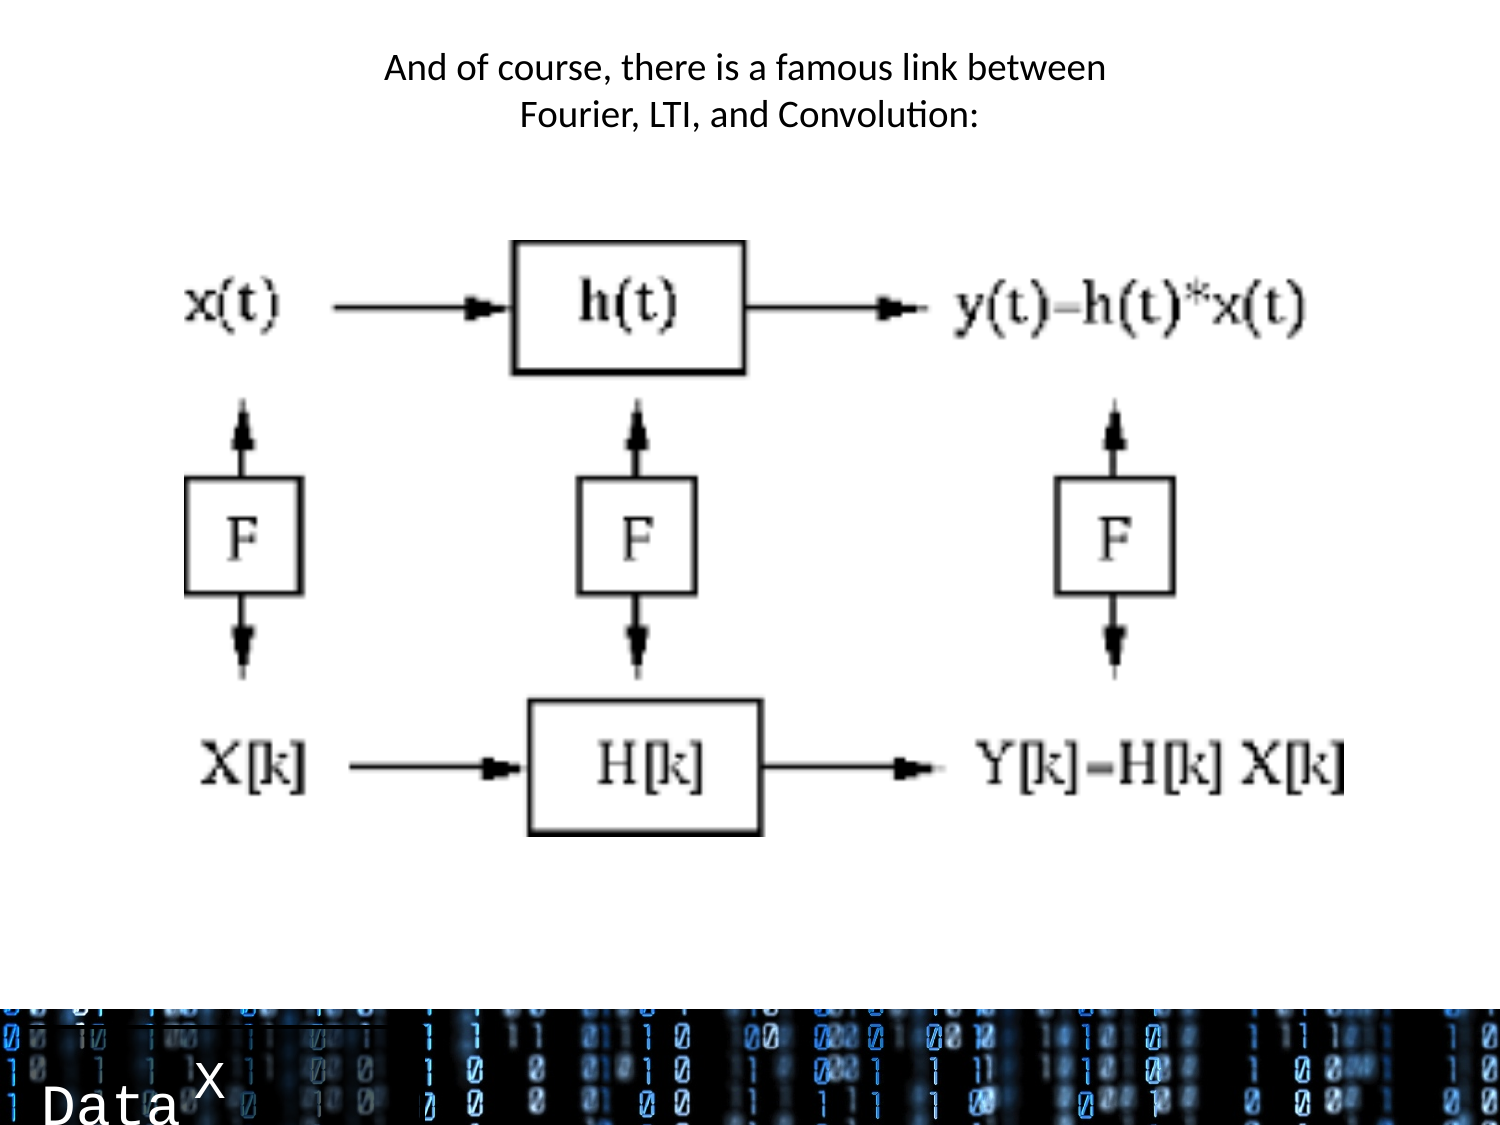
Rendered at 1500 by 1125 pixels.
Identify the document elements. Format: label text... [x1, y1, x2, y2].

title And of course, there is a famous link between Fourier, LTI, and Convolution: [75, 33, 1425, 144]
picture [93, 1120, 101, 1125]
picture [50, 1091, 67, 1121]
picture [184, 240, 1344, 837]
picture [0, 1009, 1500, 1125]
picture [28, 1029, 420, 1125]
picture [84, 1110, 98, 1122]
picture [154, 1110, 168, 1122]
picture [163, 1120, 171, 1125]
